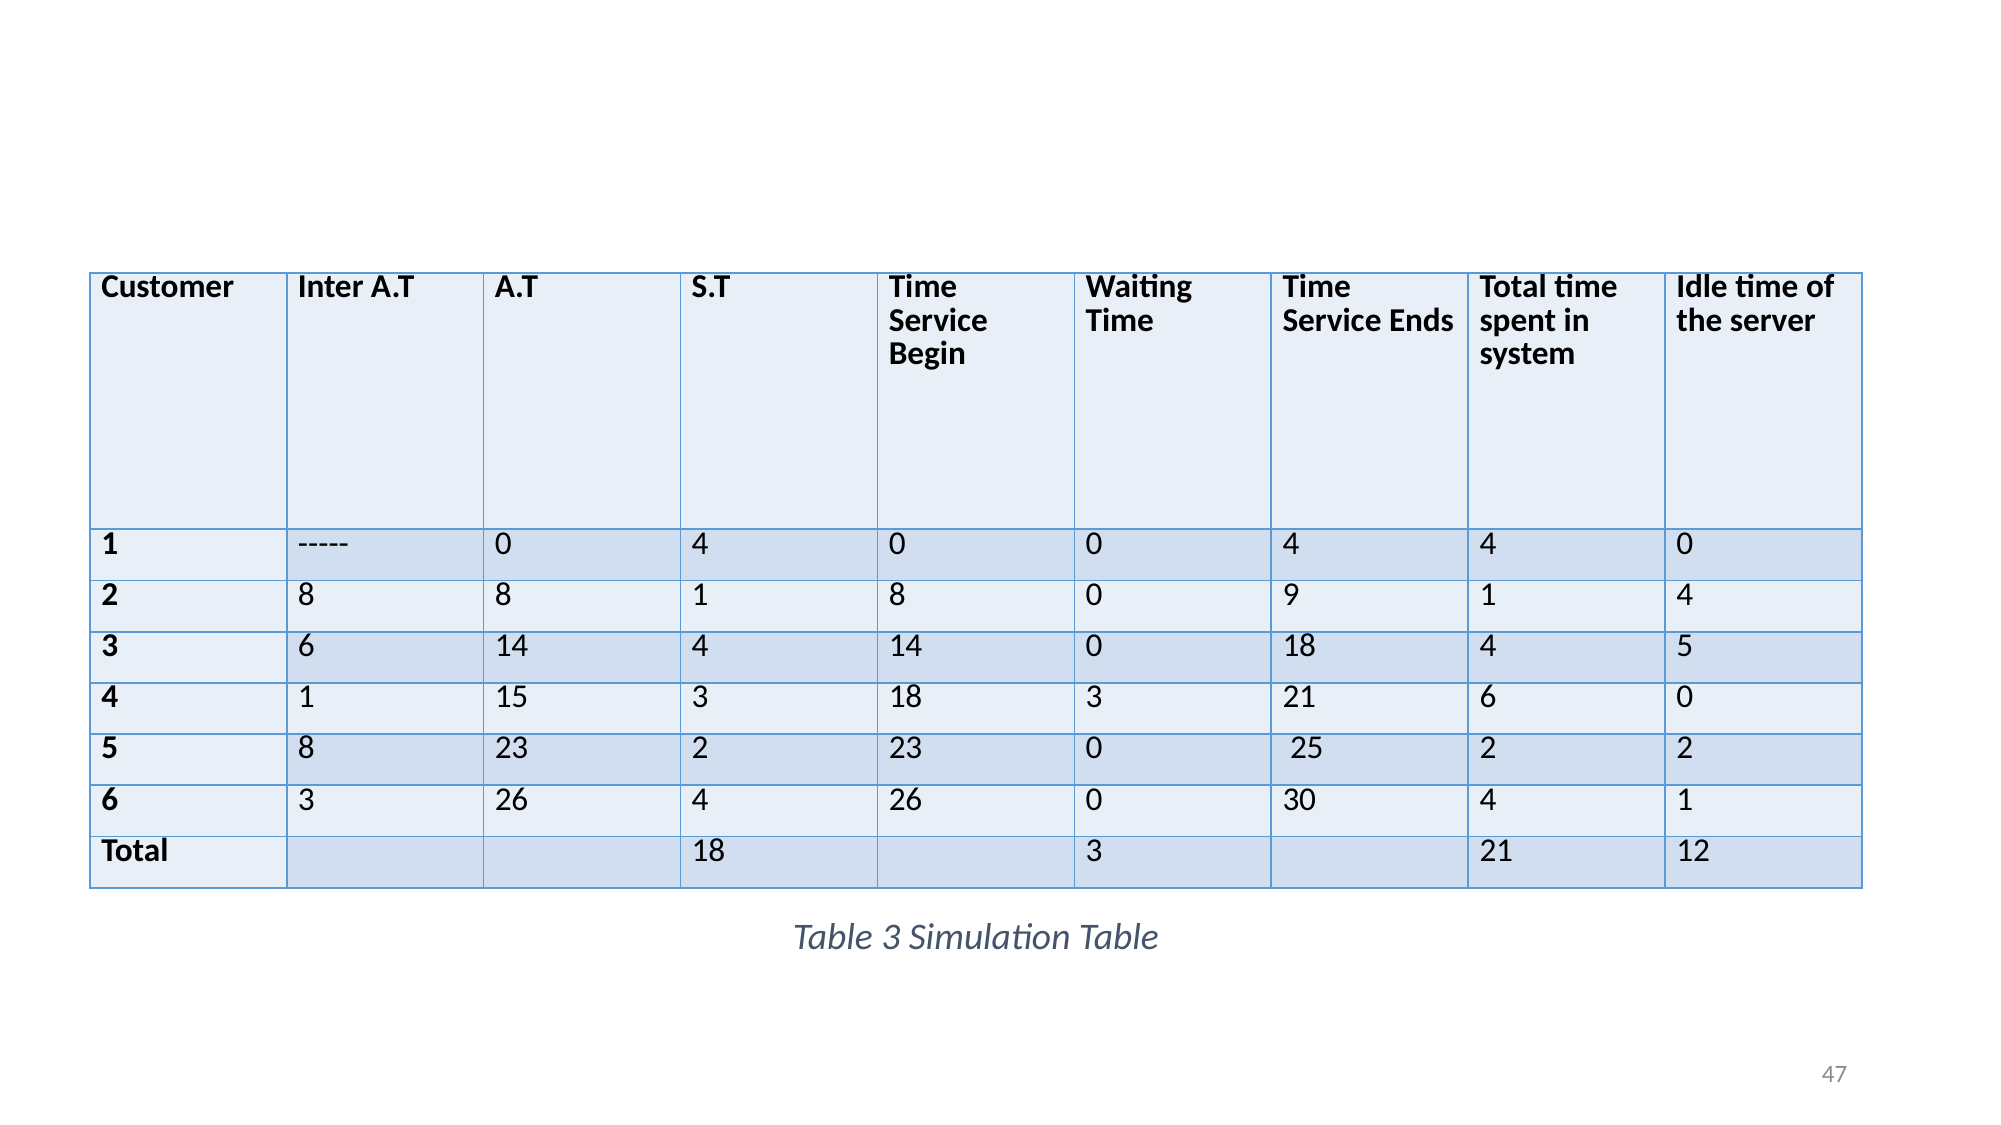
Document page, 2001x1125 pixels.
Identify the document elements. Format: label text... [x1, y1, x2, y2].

table_cell 2 [91, 581, 286, 631]
table_header S.T [681, 274, 877, 528]
slide_number 47 [1412, 1042, 1863, 1103]
table_cell 5 [91, 735, 286, 784]
table_cell 21 [1272, 684, 1467, 733]
table_header Customer [91, 274, 286, 528]
table_cell Total [91, 837, 286, 887]
table_cell [484, 837, 680, 887]
table_cell 4 [681, 633, 877, 682]
table_cell 3 [681, 684, 877, 733]
table_cell 8 [484, 581, 680, 631]
table_header A.T [484, 274, 680, 528]
table_cell 8 [288, 581, 483, 631]
table_cell 5 [1666, 633, 1861, 682]
table_cell 23 [484, 735, 680, 784]
table_cell 1 [1469, 581, 1664, 631]
table_cell ----- [288, 530, 483, 580]
table_cell 12 [1666, 837, 1861, 887]
table_header Inter A.T [288, 274, 483, 528]
table_cell 21 [1469, 837, 1664, 887]
table_cell 14 [484, 633, 680, 682]
table_cell 0 [1075, 581, 1270, 631]
table_cell 3 [288, 786, 483, 836]
table_cell 4 [681, 786, 877, 836]
table_cell [878, 837, 1074, 887]
table_cell 9 [1272, 581, 1467, 631]
table_cell 4 [1469, 530, 1664, 580]
table_cell 1 [1666, 786, 1861, 836]
table_cell 0 [484, 530, 680, 580]
table_header Idle time of the server [1666, 274, 1861, 528]
table_cell 6 [1469, 684, 1664, 733]
table_cell 26 [878, 786, 1074, 836]
table_cell 6 [288, 633, 483, 682]
table_cell 1 [91, 530, 286, 580]
table_cell 0 [1075, 530, 1270, 580]
table_cell 18 [1272, 633, 1467, 682]
table_cell 30 [1272, 786, 1467, 836]
table_cell 8 [288, 735, 483, 784]
table_cell 0 [878, 530, 1074, 580]
table_cell 4 [1666, 581, 1861, 631]
table_cell 4 [1469, 786, 1664, 836]
table_cell 0 [1075, 786, 1270, 836]
table_header Total time spent in system [1469, 274, 1664, 528]
table_cell 18 [681, 837, 877, 887]
table_cell 3 [1075, 837, 1270, 887]
table_cell 25 [1272, 735, 1467, 784]
table_cell 23 [878, 735, 1074, 784]
table_header Time Service Ends [1272, 274, 1467, 528]
table_cell [288, 837, 483, 887]
table_cell 1 [288, 684, 483, 733]
table_cell 0 [1666, 684, 1861, 733]
table_cell 6 [91, 786, 286, 836]
table_cell [1272, 837, 1467, 887]
table_cell 4 [91, 684, 286, 733]
table_cell 0 [1075, 735, 1270, 784]
table_cell 0 [1666, 530, 1861, 580]
table_cell 14 [878, 633, 1074, 682]
table_cell 2 [1469, 735, 1664, 784]
table_cell 4 [1272, 530, 1467, 580]
table_cell 2 [681, 735, 877, 784]
table_cell 3 [91, 633, 286, 682]
table_cell 8 [878, 581, 1074, 631]
table_cell 1 [681, 581, 877, 631]
table_cell 26 [484, 786, 680, 836]
table_cell 15 [484, 684, 680, 733]
table_header Time Service Begin [878, 274, 1074, 528]
table_cell 0 [1075, 633, 1270, 682]
table_cell 2 [1666, 735, 1861, 784]
table_cell 4 [681, 530, 877, 580]
table_cell 18 [878, 684, 1074, 733]
table_cell 4 [1469, 633, 1664, 682]
table_header Waiting Time [1075, 274, 1270, 528]
table_cell 3 [1075, 684, 1270, 733]
text_box Table 3 Simulation Table [778, 904, 1175, 965]
